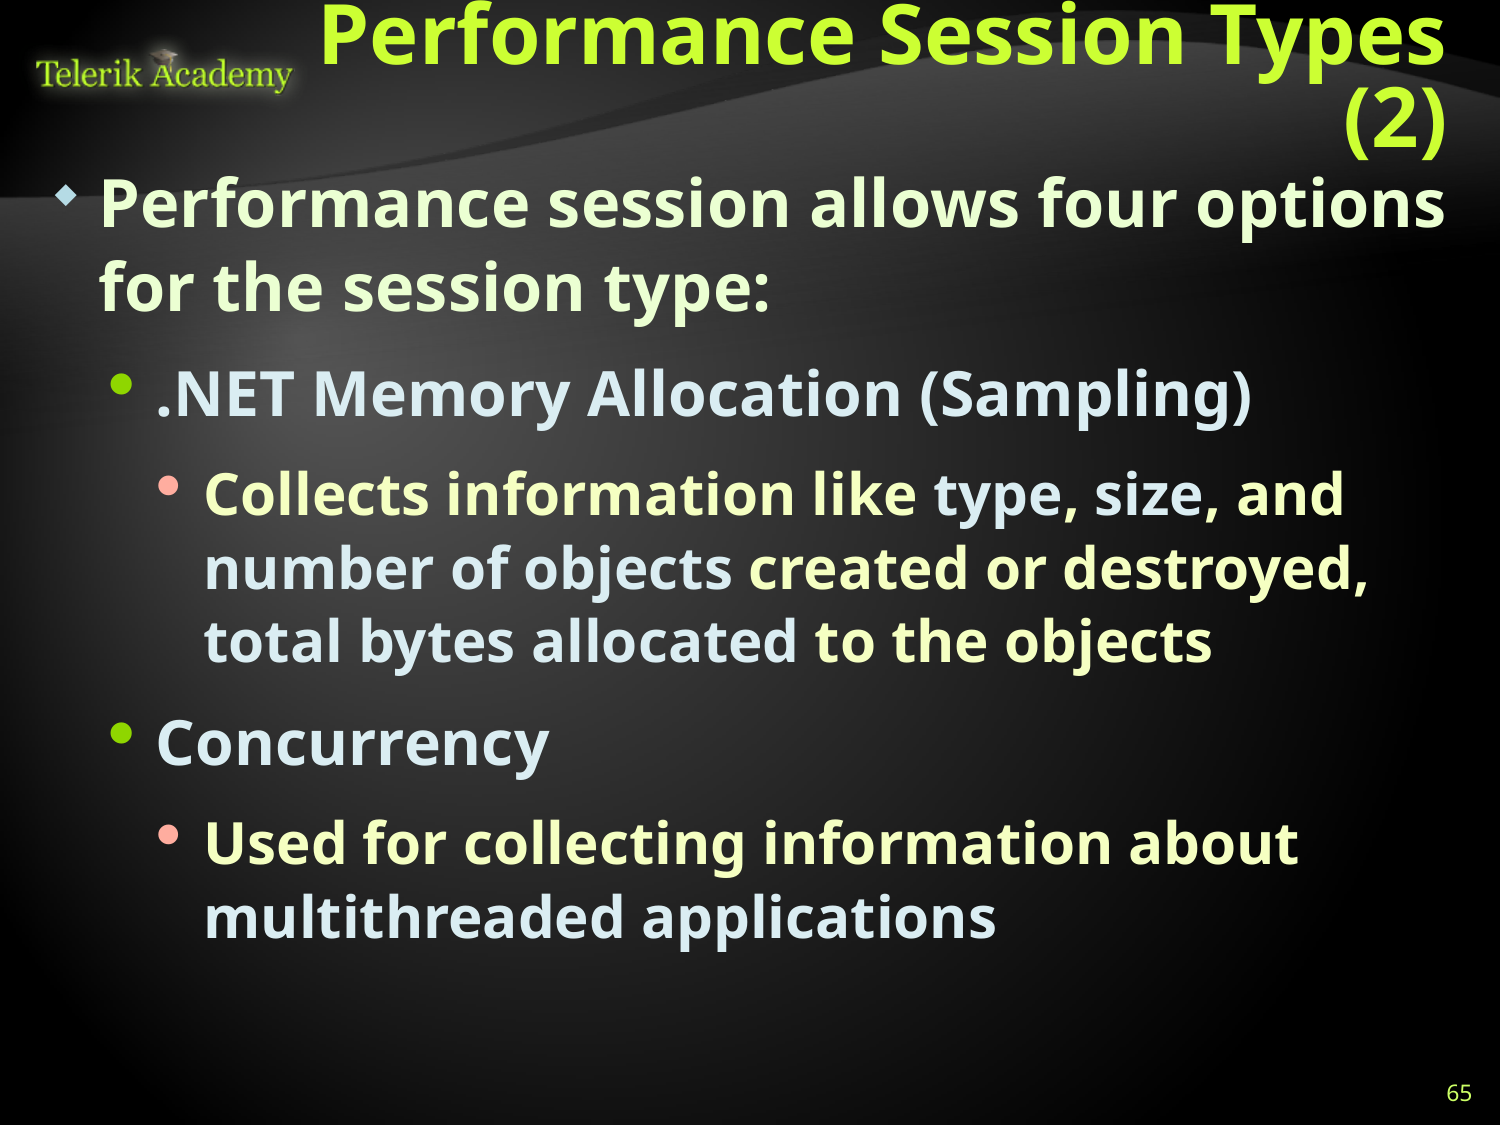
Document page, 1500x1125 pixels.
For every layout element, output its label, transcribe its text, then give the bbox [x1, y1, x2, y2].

title Performance Session Types (2) [300, 12, 1463, 149]
picture [0, 0, 1500, 1125]
slide_number 65 [1412, 1074, 1488, 1113]
list Performance session allows four options for the session type: .NET Memory Allocation (Sampling) Collects information like type, size, and number of objects created or destroyed, total bytes allocated to the objects Concurrency Used for collecting information about multithreaded applications [37, 149, 1463, 1100]
